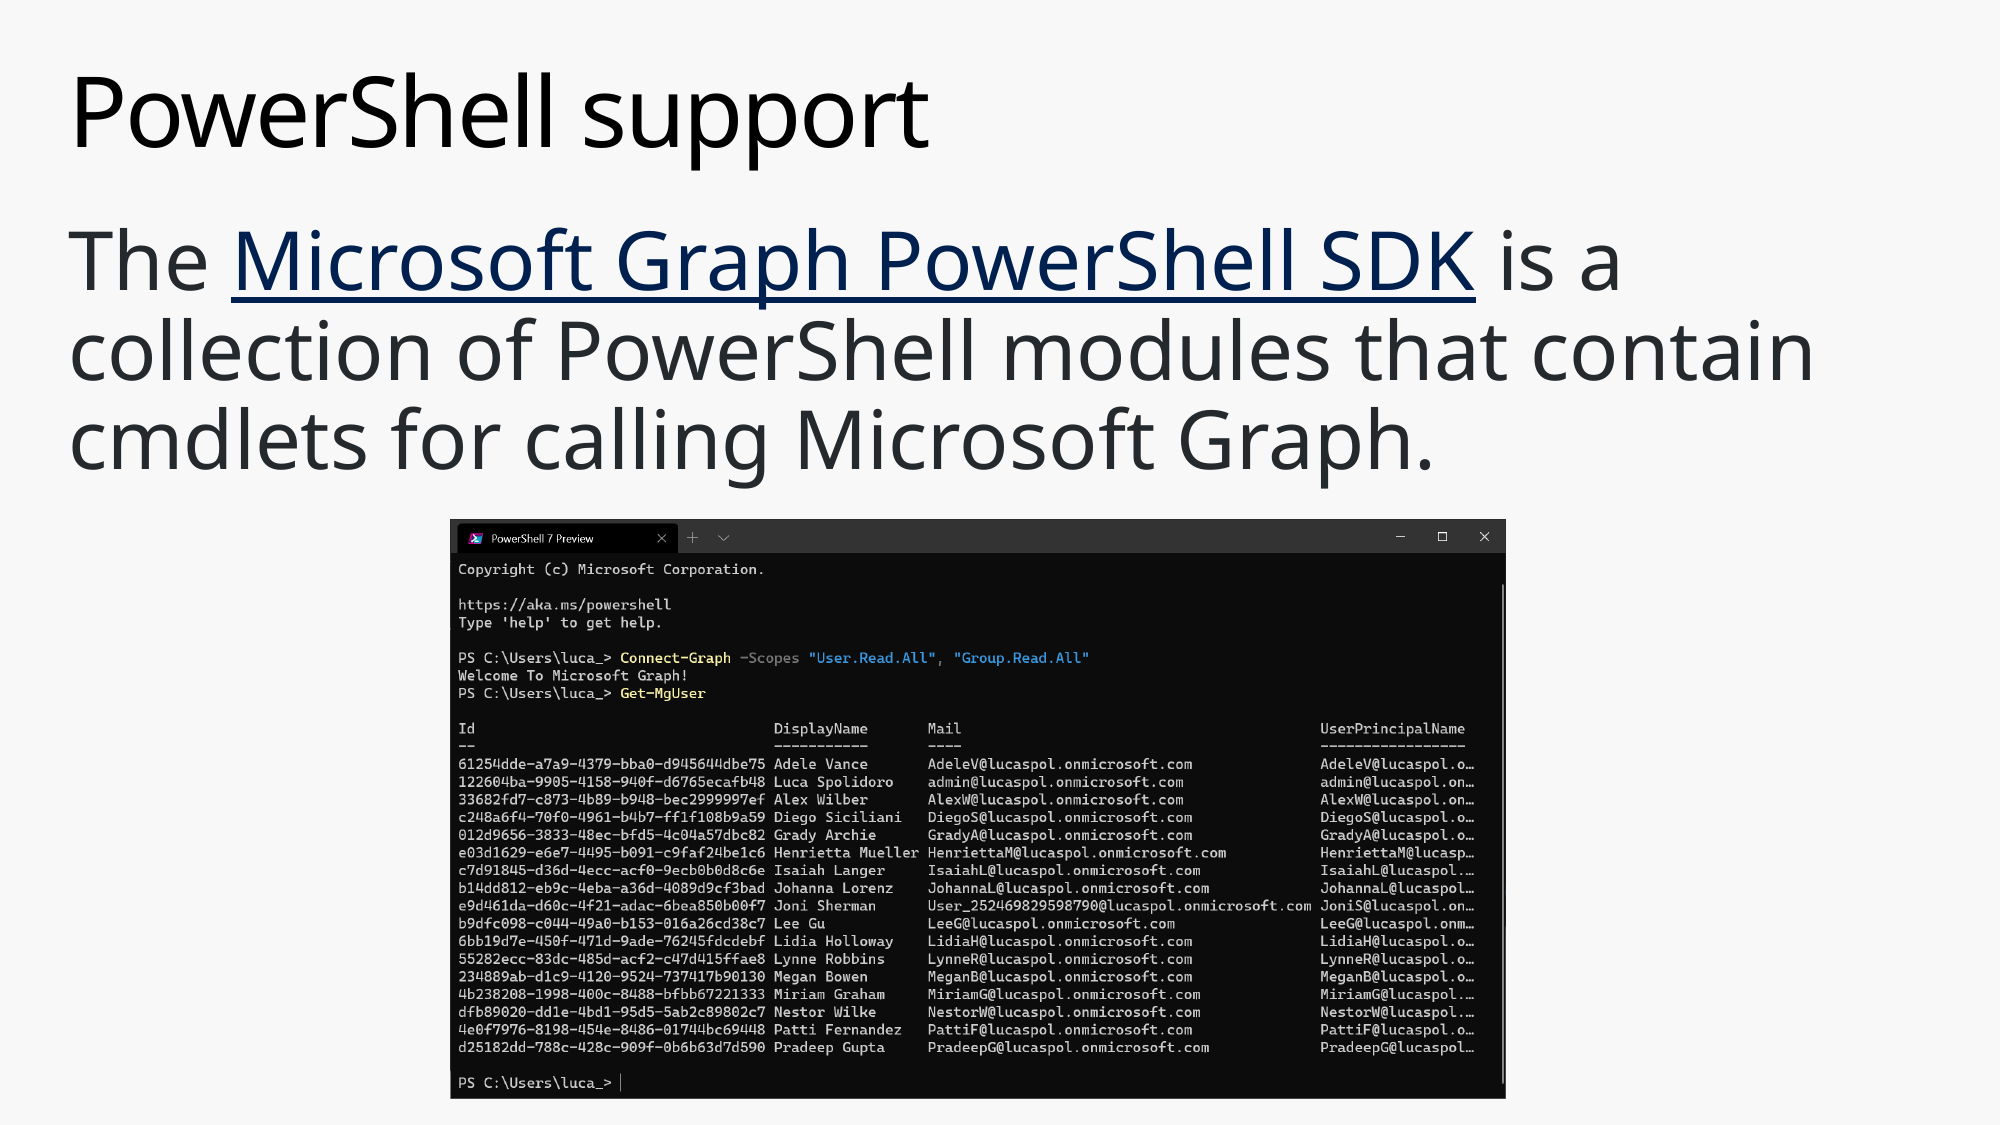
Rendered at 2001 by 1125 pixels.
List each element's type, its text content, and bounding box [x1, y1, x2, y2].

picture [449, 519, 1506, 1099]
title PowerShell support [44, 47, 1957, 196]
list The Microsoft Graph PowerShell SDK is a collection of PowerShell modules that contain cmdlets for calling Microsoft Graph. [44, 195, 1956, 532]
